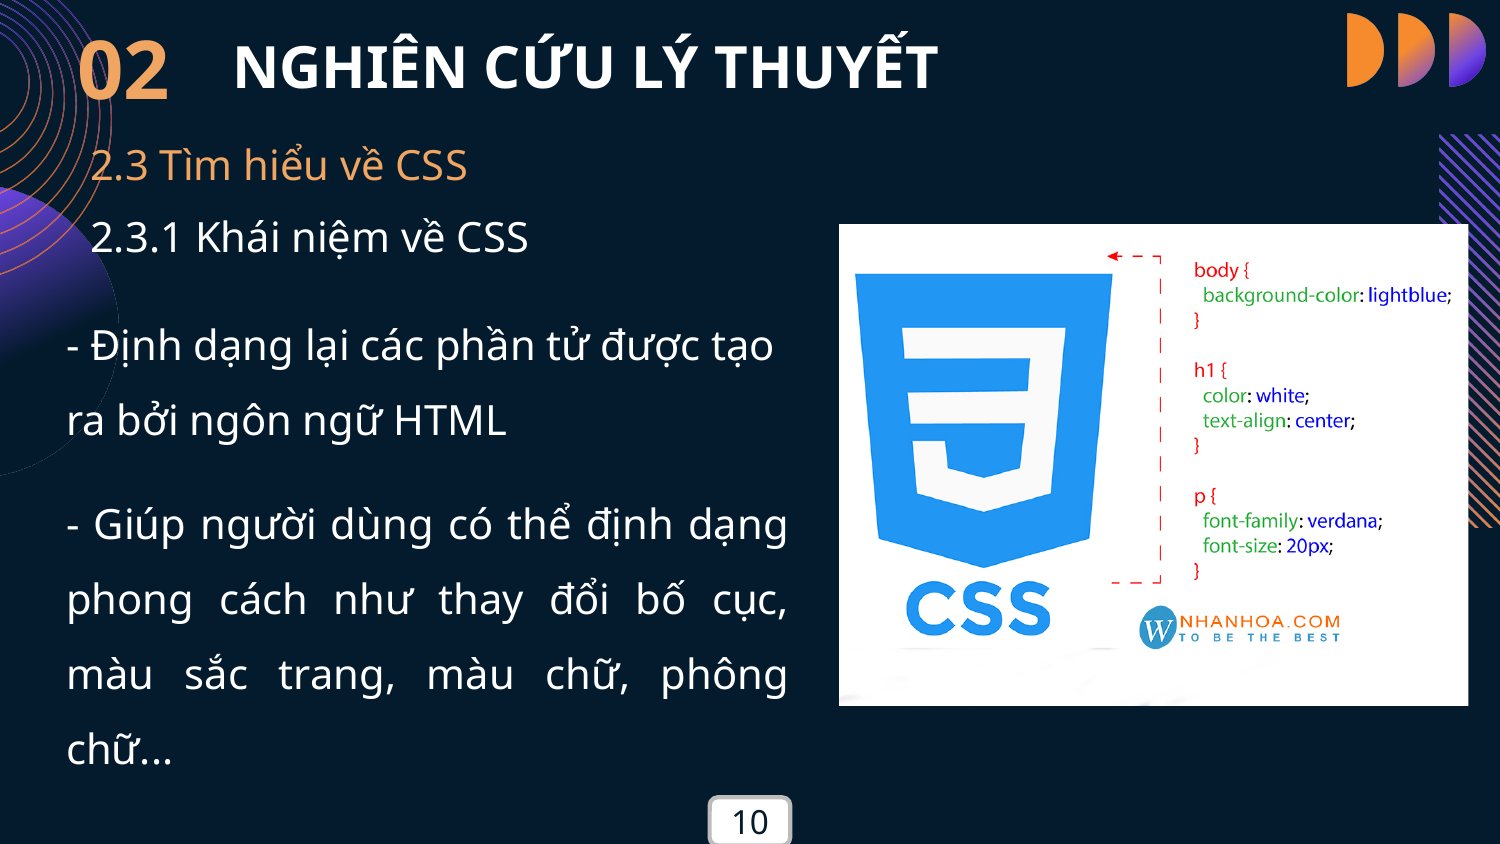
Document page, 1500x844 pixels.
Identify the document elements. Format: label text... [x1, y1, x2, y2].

text_box 10 [707, 795, 793, 844]
text_box - Giúp người dùng có thể định dạng phong cách như thay đổi bố cục, màu sắc trang, màu chữ, phông chữ... [51, 465, 804, 780]
text_box 2.3.1 Khái niệm về CSS [75, 188, 850, 307]
text_box - Định dạng lại các phần tử được tạo ra bởi ngôn ngữ HTML [51, 286, 804, 452]
text_box 2.3 Tìm hiểu về CSS [75, 115, 599, 178]
picture [1347, 13, 1486, 87]
text_box 02 [62, 10, 218, 124]
picture [838, 135, 1500, 706]
text_box NGHIÊN CỨU LÝ THUYẾT [217, 22, 1153, 108]
picture [0, 0, 119, 478]
